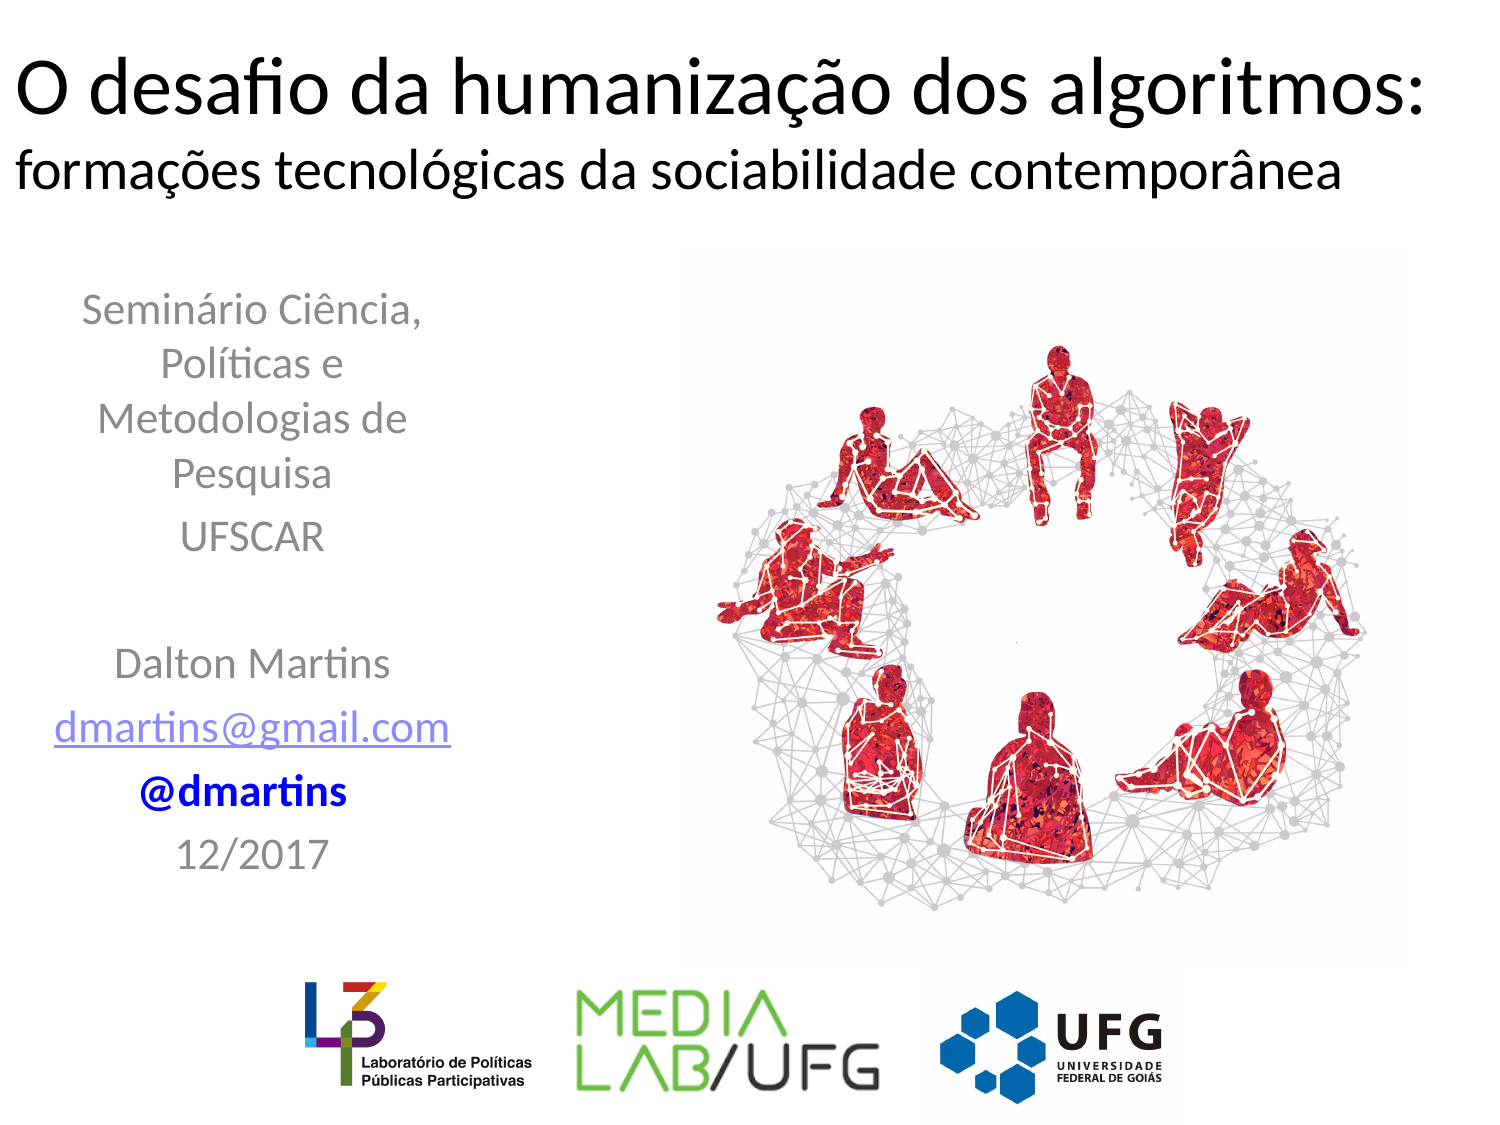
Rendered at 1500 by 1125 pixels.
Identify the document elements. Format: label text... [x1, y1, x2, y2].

text_box Seminário Ciência, Políticas e Metodologias de Pesquisa UFSCAR Dalton Martins dmartins@gmail.com @dmartins 12/2017 [14, 271, 490, 888]
picture [305, 981, 533, 1093]
picture [573, 988, 896, 1093]
picture [919, 970, 1182, 1125]
title O desafio da humanização dos algoritmos: formações tecnológicas da sociabilidade contemporânea [0, 4, 1500, 229]
picture [685, 248, 1406, 969]
